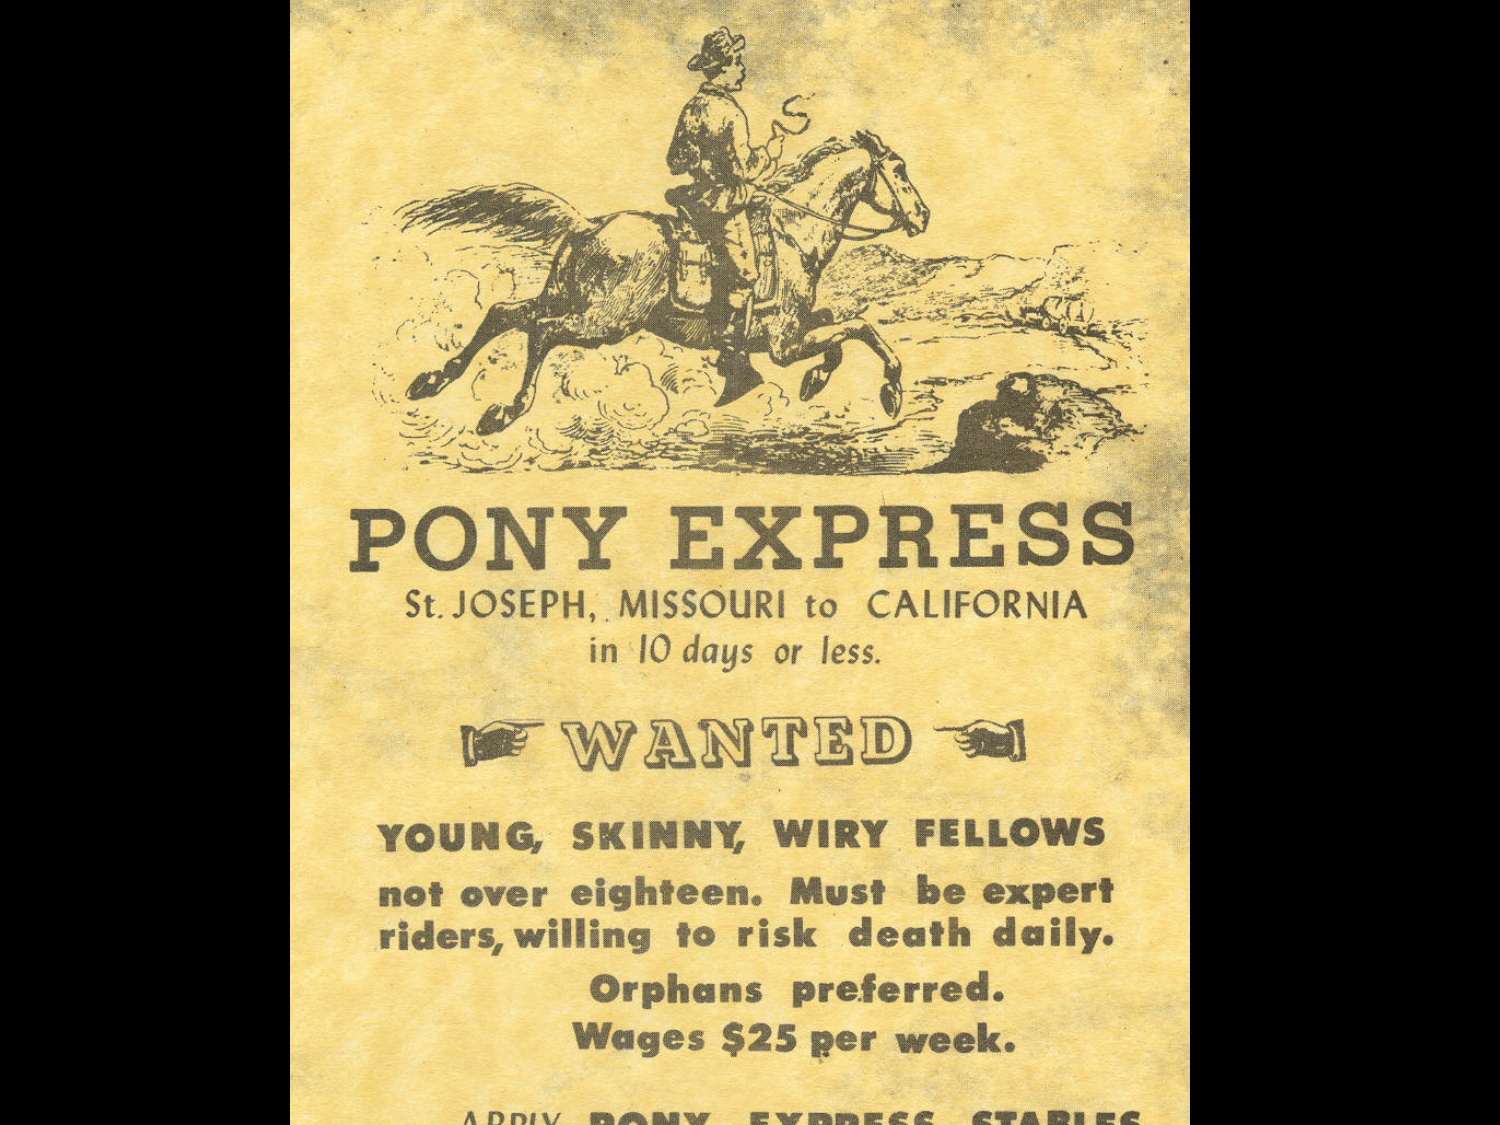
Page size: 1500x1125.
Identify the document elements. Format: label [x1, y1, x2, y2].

picture [290, 0, 1191, 1125]
